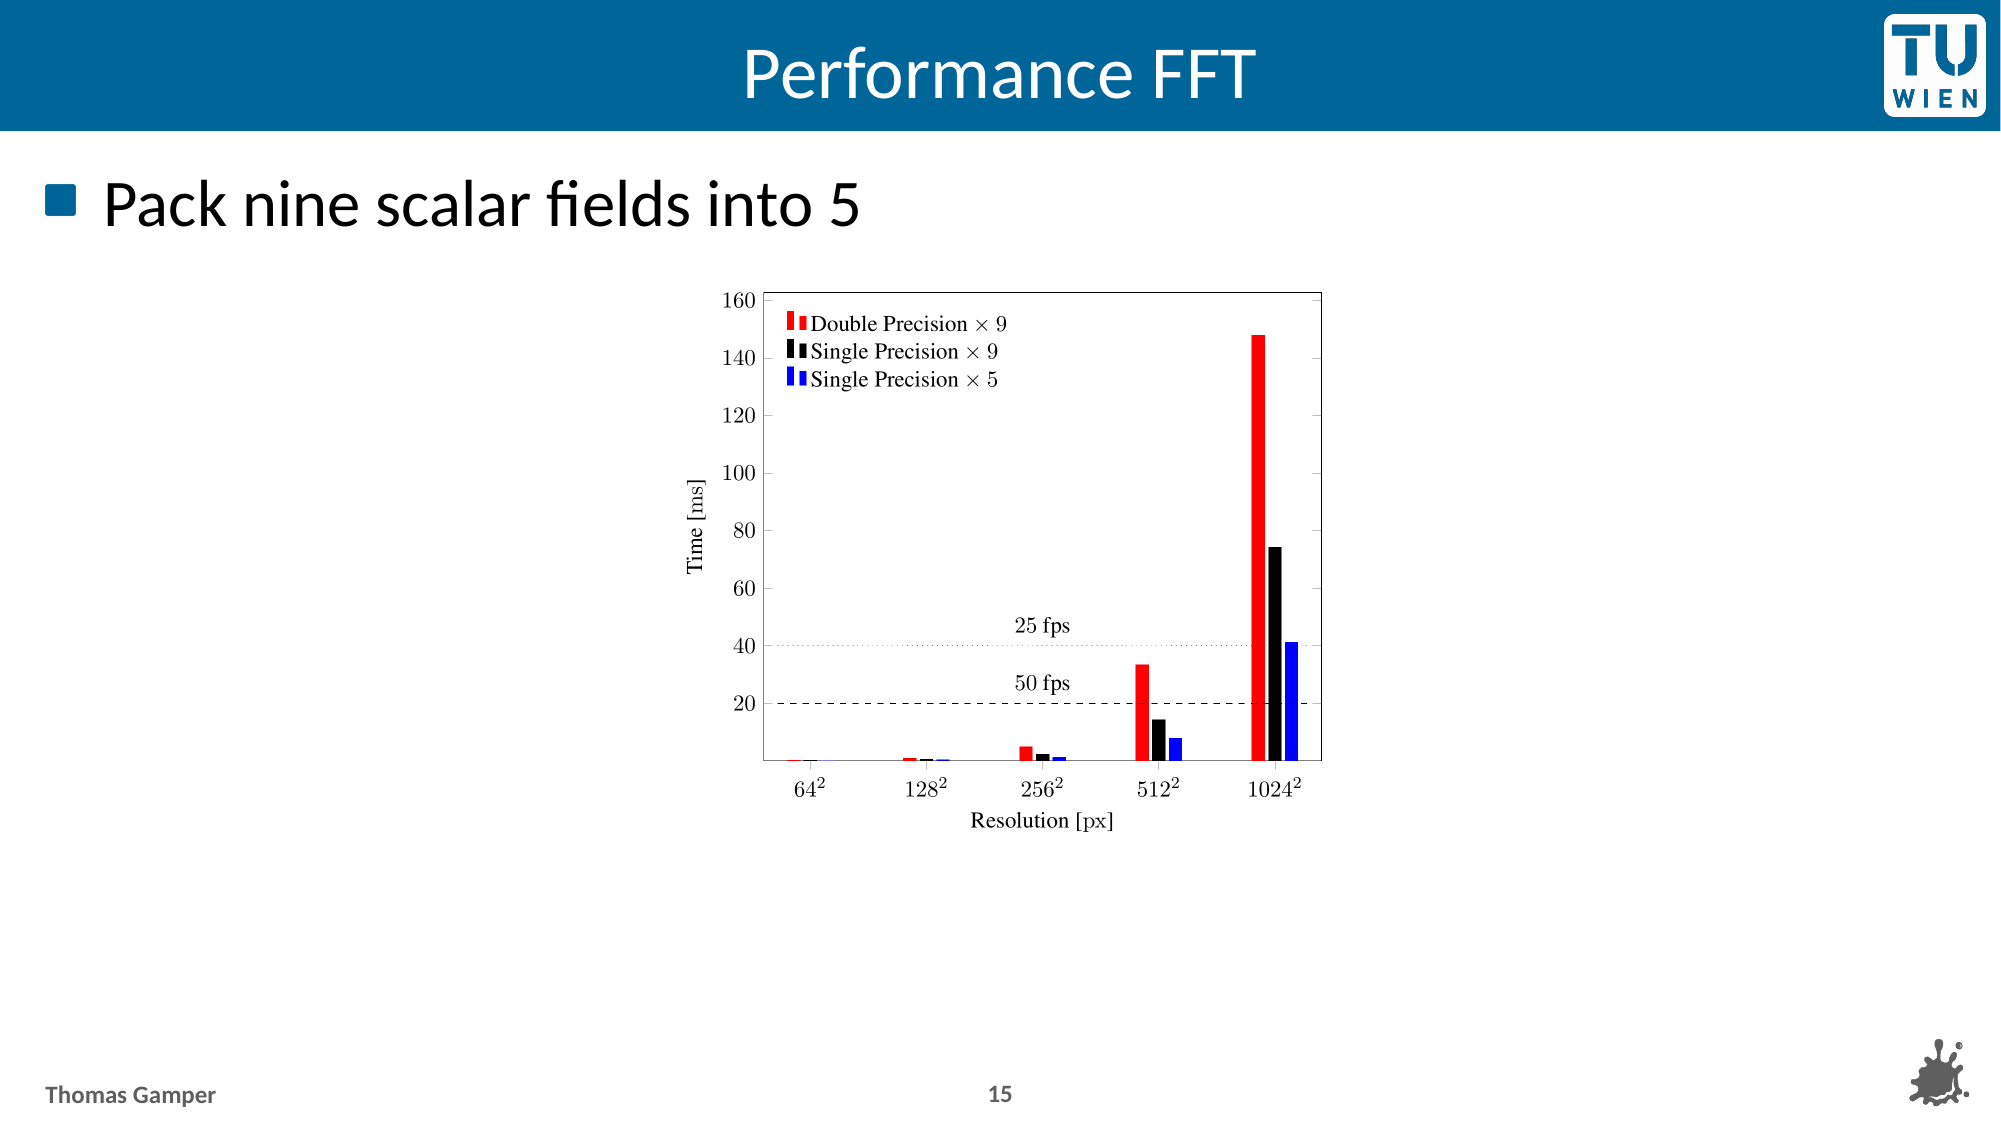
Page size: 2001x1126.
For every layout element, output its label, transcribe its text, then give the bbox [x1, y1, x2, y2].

title Performance FFT [137, 6, 1863, 132]
footer Thomas Gamper [25, 1068, 837, 1119]
slide_number 15 [881, 1067, 1119, 1119]
picture [678, 285, 1322, 841]
list Pack nine scalar fields into 5 [25, 149, 1970, 1049]
picture [1885, 15, 1985, 116]
